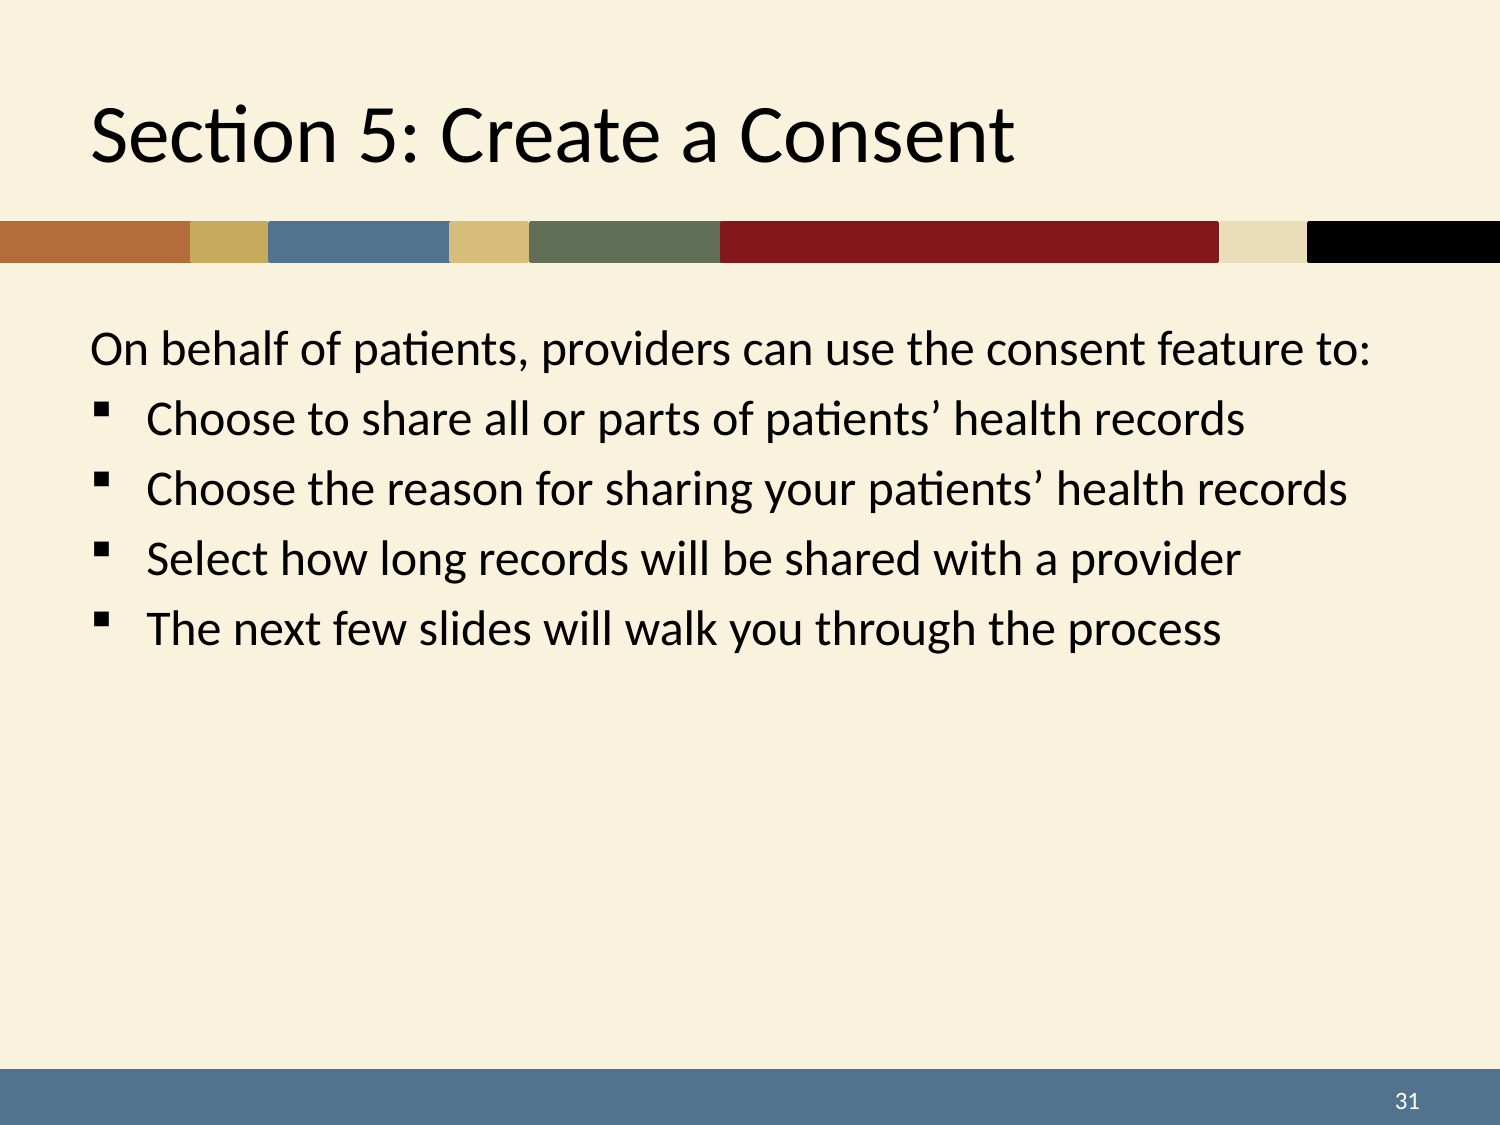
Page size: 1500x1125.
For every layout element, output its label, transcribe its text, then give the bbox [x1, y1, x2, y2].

list On behalf of patients, providers can use the consent feature to: Choose to share all or parts of patients’ health records Choose the reason for sharing your patients’ health records Select how long records will be shared with a provider The next few slides will walk you through the process [75, 307, 1408, 1005]
slide_number 31 [1379, 1069, 1500, 1125]
title Section 5: Create a Consent [75, 45, 1448, 213]
